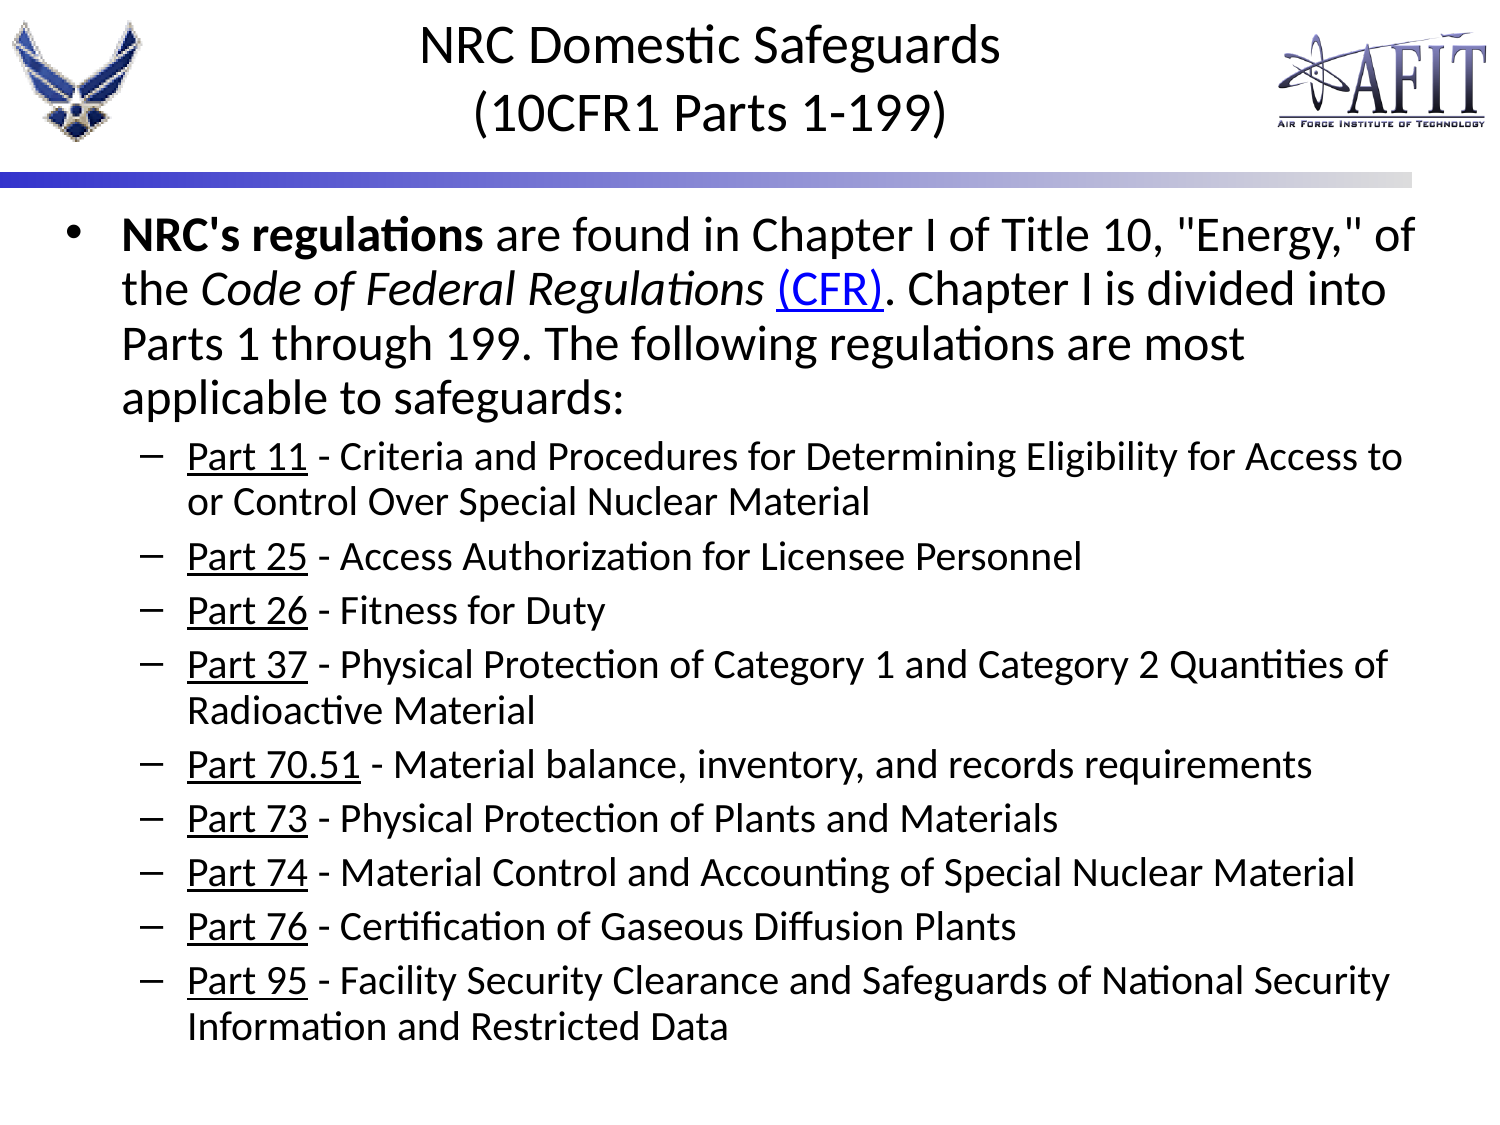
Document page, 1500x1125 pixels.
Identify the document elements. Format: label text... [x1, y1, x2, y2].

picture [0, 12, 163, 153]
title NRC Domestic Safeguards (10CFR1 Parts 1-199) [166, 0, 1255, 151]
list NRC's regulations are found in Chapter I of Title 10, "Energy," of the Code of Federal Regulations (CFR). Chapter I is divided into Parts 1 through 199. The following regulations are most applicable to safeguards: Part 11 - Criteria and Procedures for Determining Eligibility for Access to or Control Over Special Nuclear Material Part 25 - Access Authorization for Licensee Personnel Part 26 - Fitness for Duty Part 37 - Physical Protection of Category 1 and Category 2 Quantities of Radioactive Material Part 70.51 - Material balance, inventory, and records requirements Part 73 - Physical Protection of Plants and Materials Part 74 - Material Control and Accounting of Special Nuclear Material Part 76 - Certification of Gaseous Diffusion Plants Part 95 - Facility Security Clearance and Safeguards of National Security Information and Restricted Data [49, 199, 1463, 1051]
